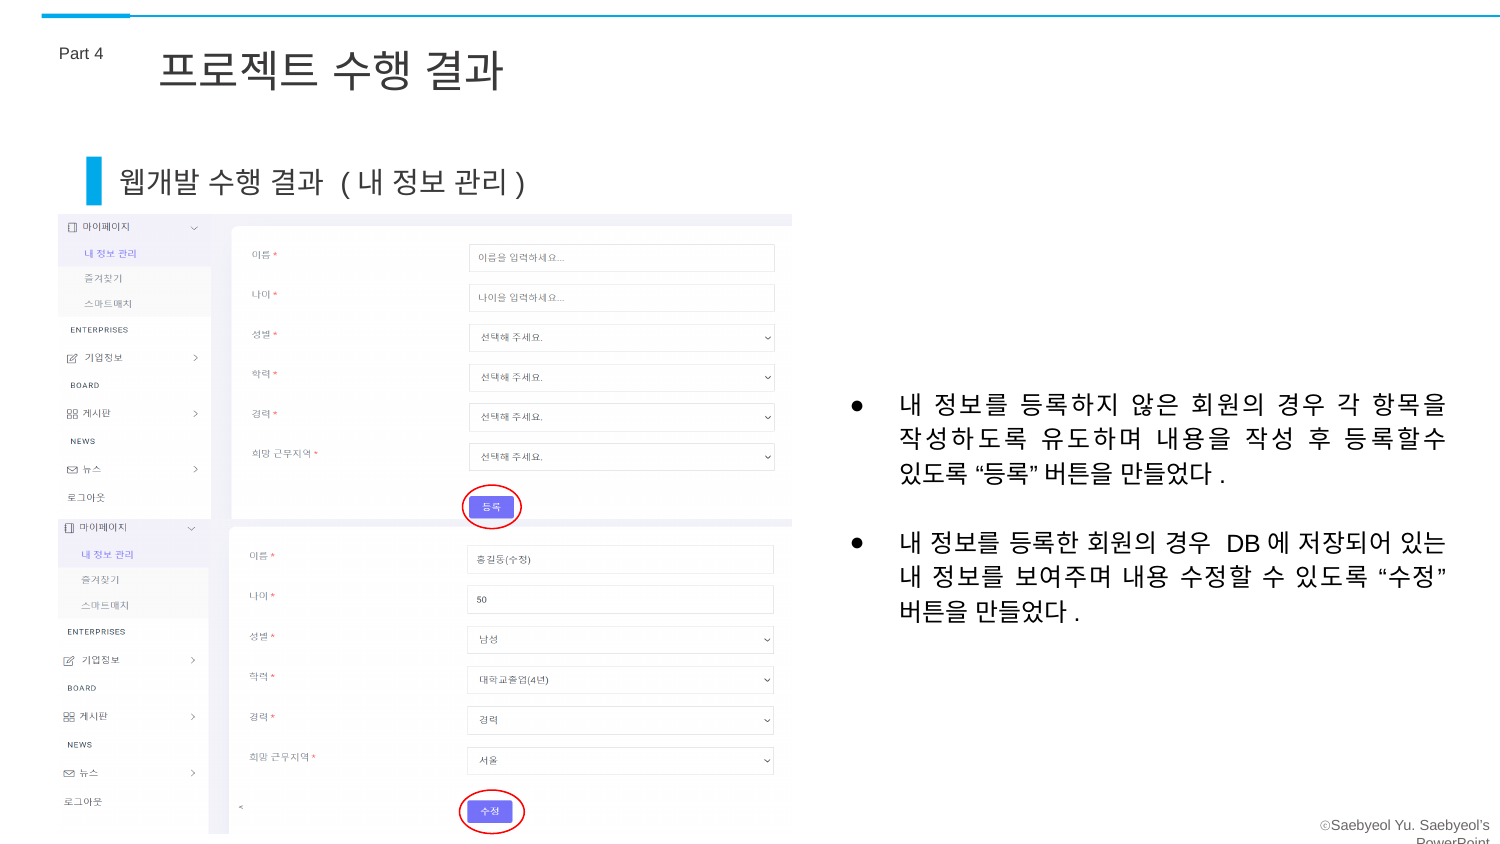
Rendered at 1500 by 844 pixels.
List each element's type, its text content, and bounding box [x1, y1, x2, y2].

text_box [41, 13, 131, 19]
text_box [58, 214, 792, 834]
text_box Part 4 [47, 37, 124, 69]
text_box 프로젝트 수행 결과 [147, 37, 549, 102]
text_box 웹개발 수행 결과 (내 정보 관리) [108, 158, 573, 205]
text_box 내 정보를 등록하지 않은 회원의 경우 각 항목을 작성하도록 유도하며 내용을 작성 후 등록할수 있도록 “등록” 버튼을 만들었다. 내 정보를 등록한 회원의 경우 DB에 저장되어 있는 내 정보를 보여주며 내용 수정할 수 있도록 “수정” 버튼을 만들었다. [809, 340, 1462, 641]
text_box [86, 156, 102, 206]
